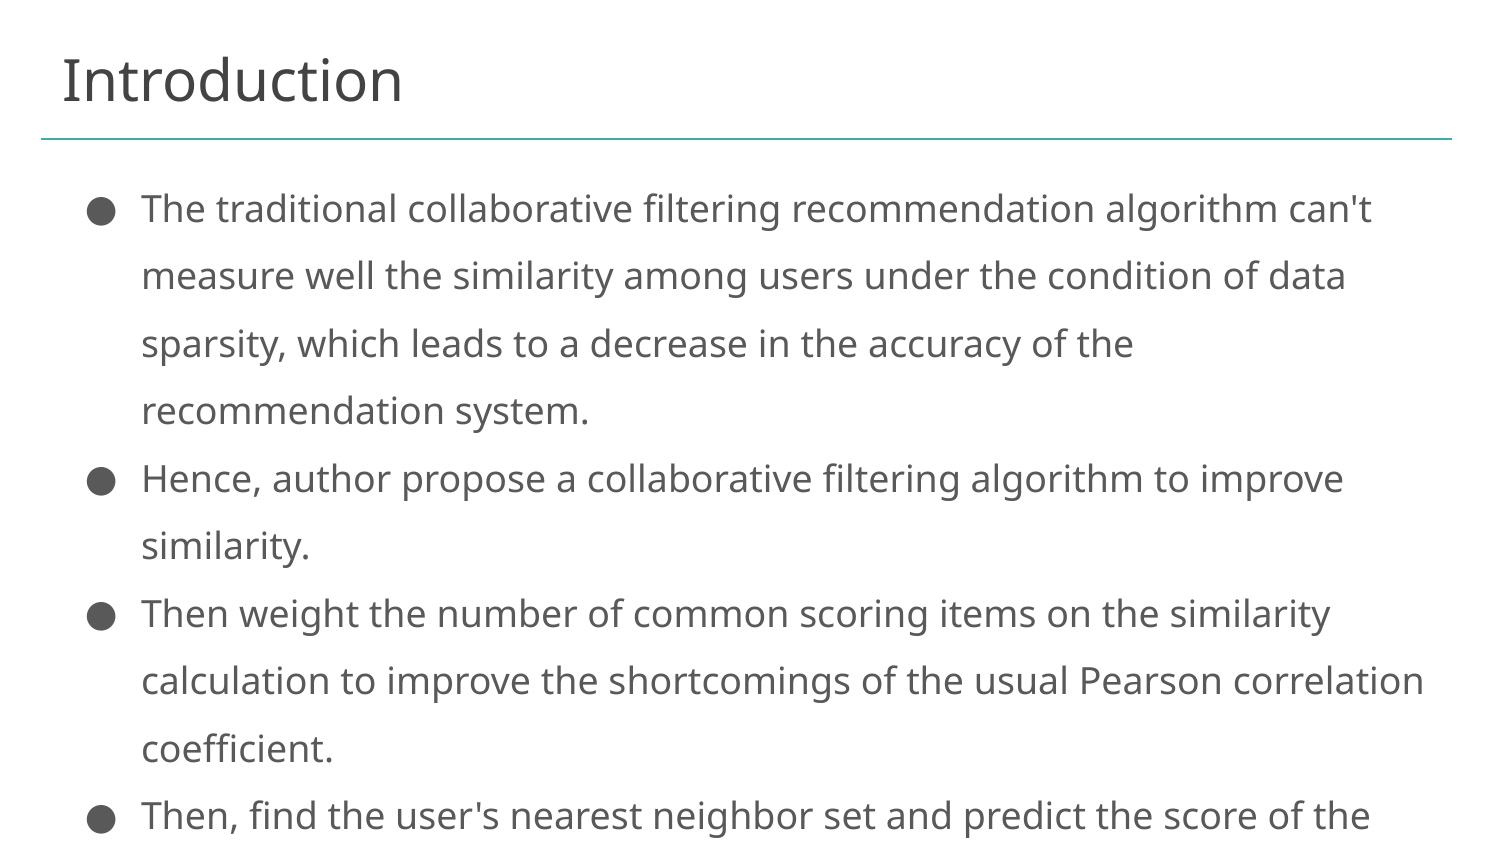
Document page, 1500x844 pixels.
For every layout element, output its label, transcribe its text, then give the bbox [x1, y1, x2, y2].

list The traditional collaborative filtering recommendation algorithm can't measure well the similarity among users under the condition of data sparsity, which leads to a decrease in the accuracy of the recommendation system. Hence, author propose a collaborative filtering algorithm to improve similarity. Then weight the number of common scoring items on the similarity calculation to improve the shortcomings of the usual Pearson correlation coefficient. Then, find the user's nearest neighbor set and predict the score of the item to generate a recommendation list. Their algorithm increase the accuracy than those algorithms which uses cosine, jaccard similarity, to find the nearest neighbours. [51, 147, 1449, 824]
title Introduction [47, 27, 1446, 122]
